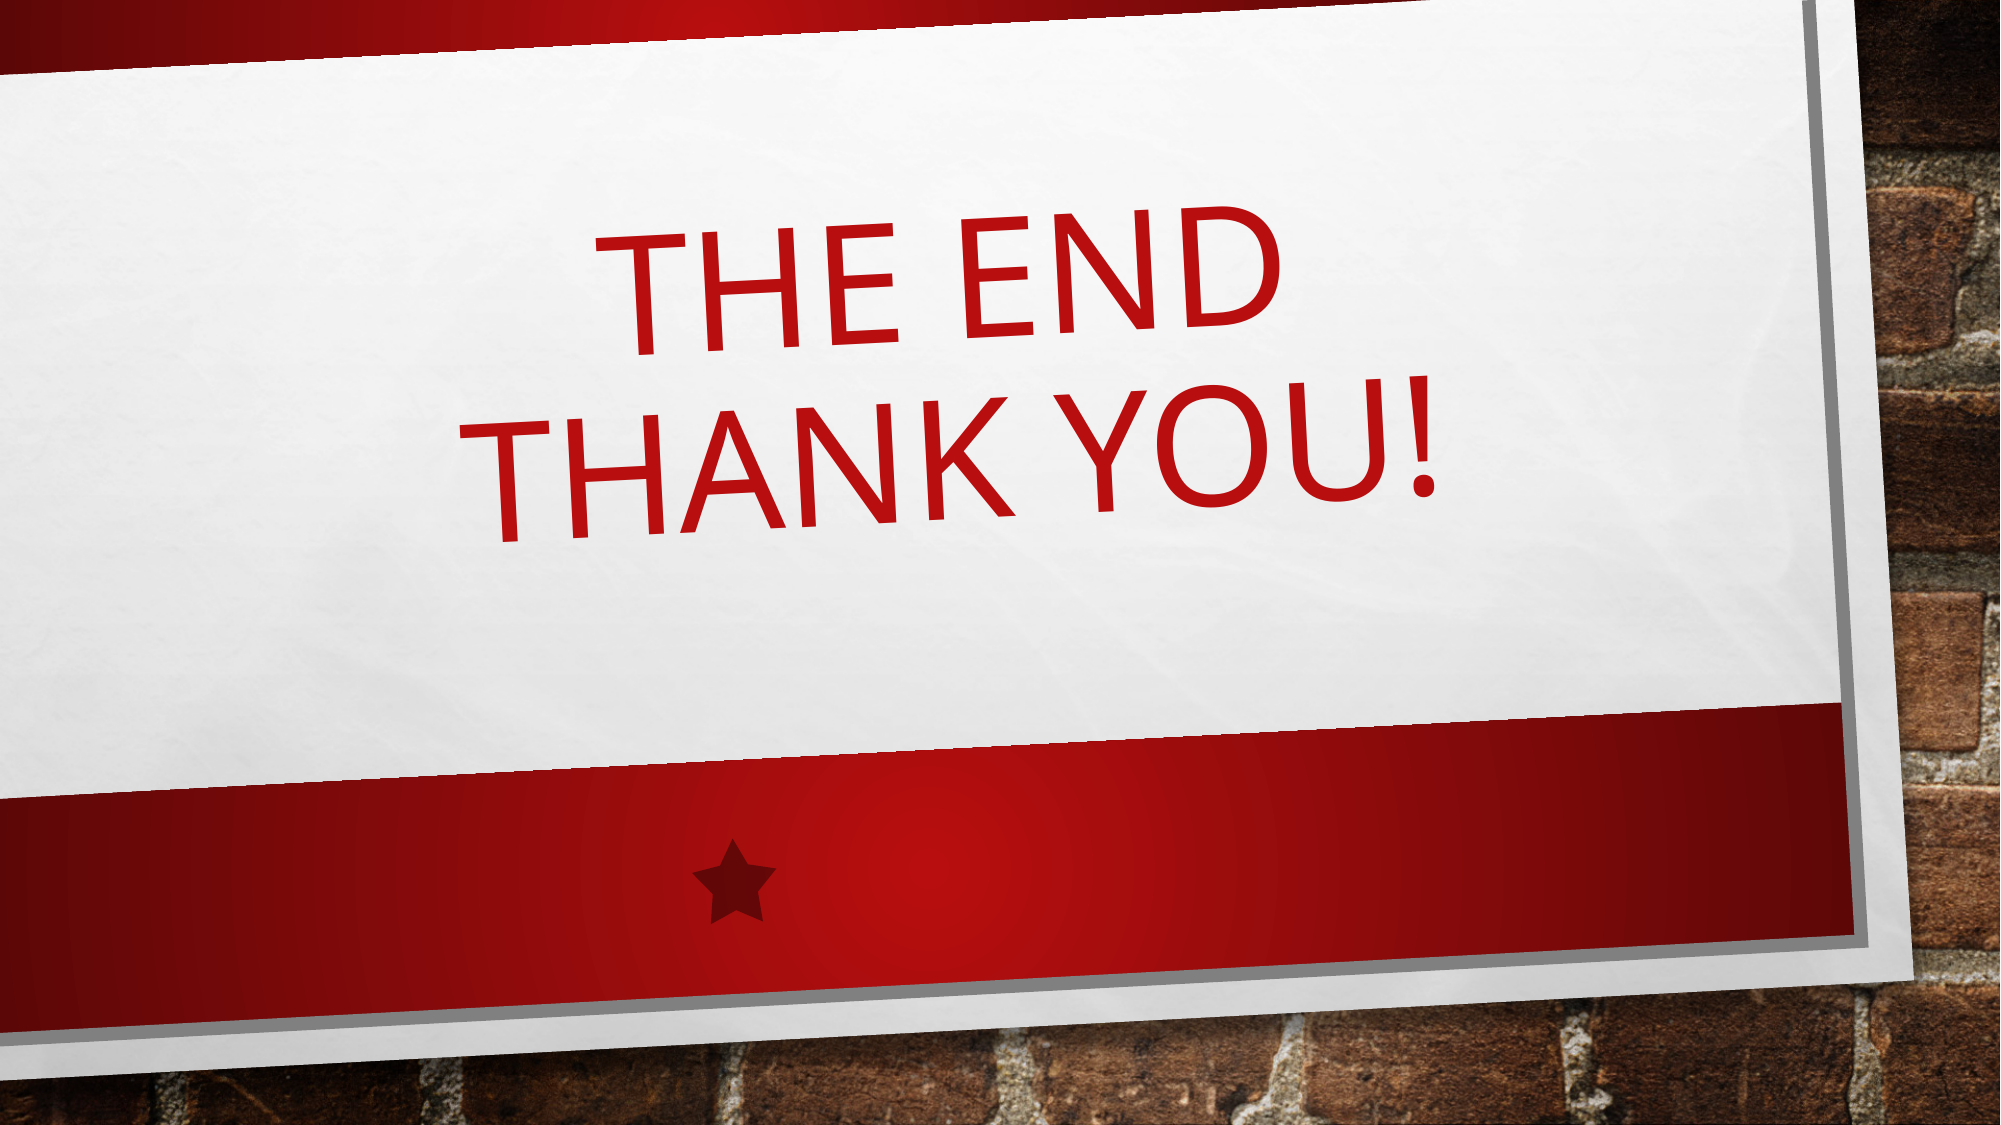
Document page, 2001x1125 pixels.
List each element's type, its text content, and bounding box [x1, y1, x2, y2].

title The end thank you! [135, 67, 1758, 605]
picture [0, 0, 2000, 1125]
